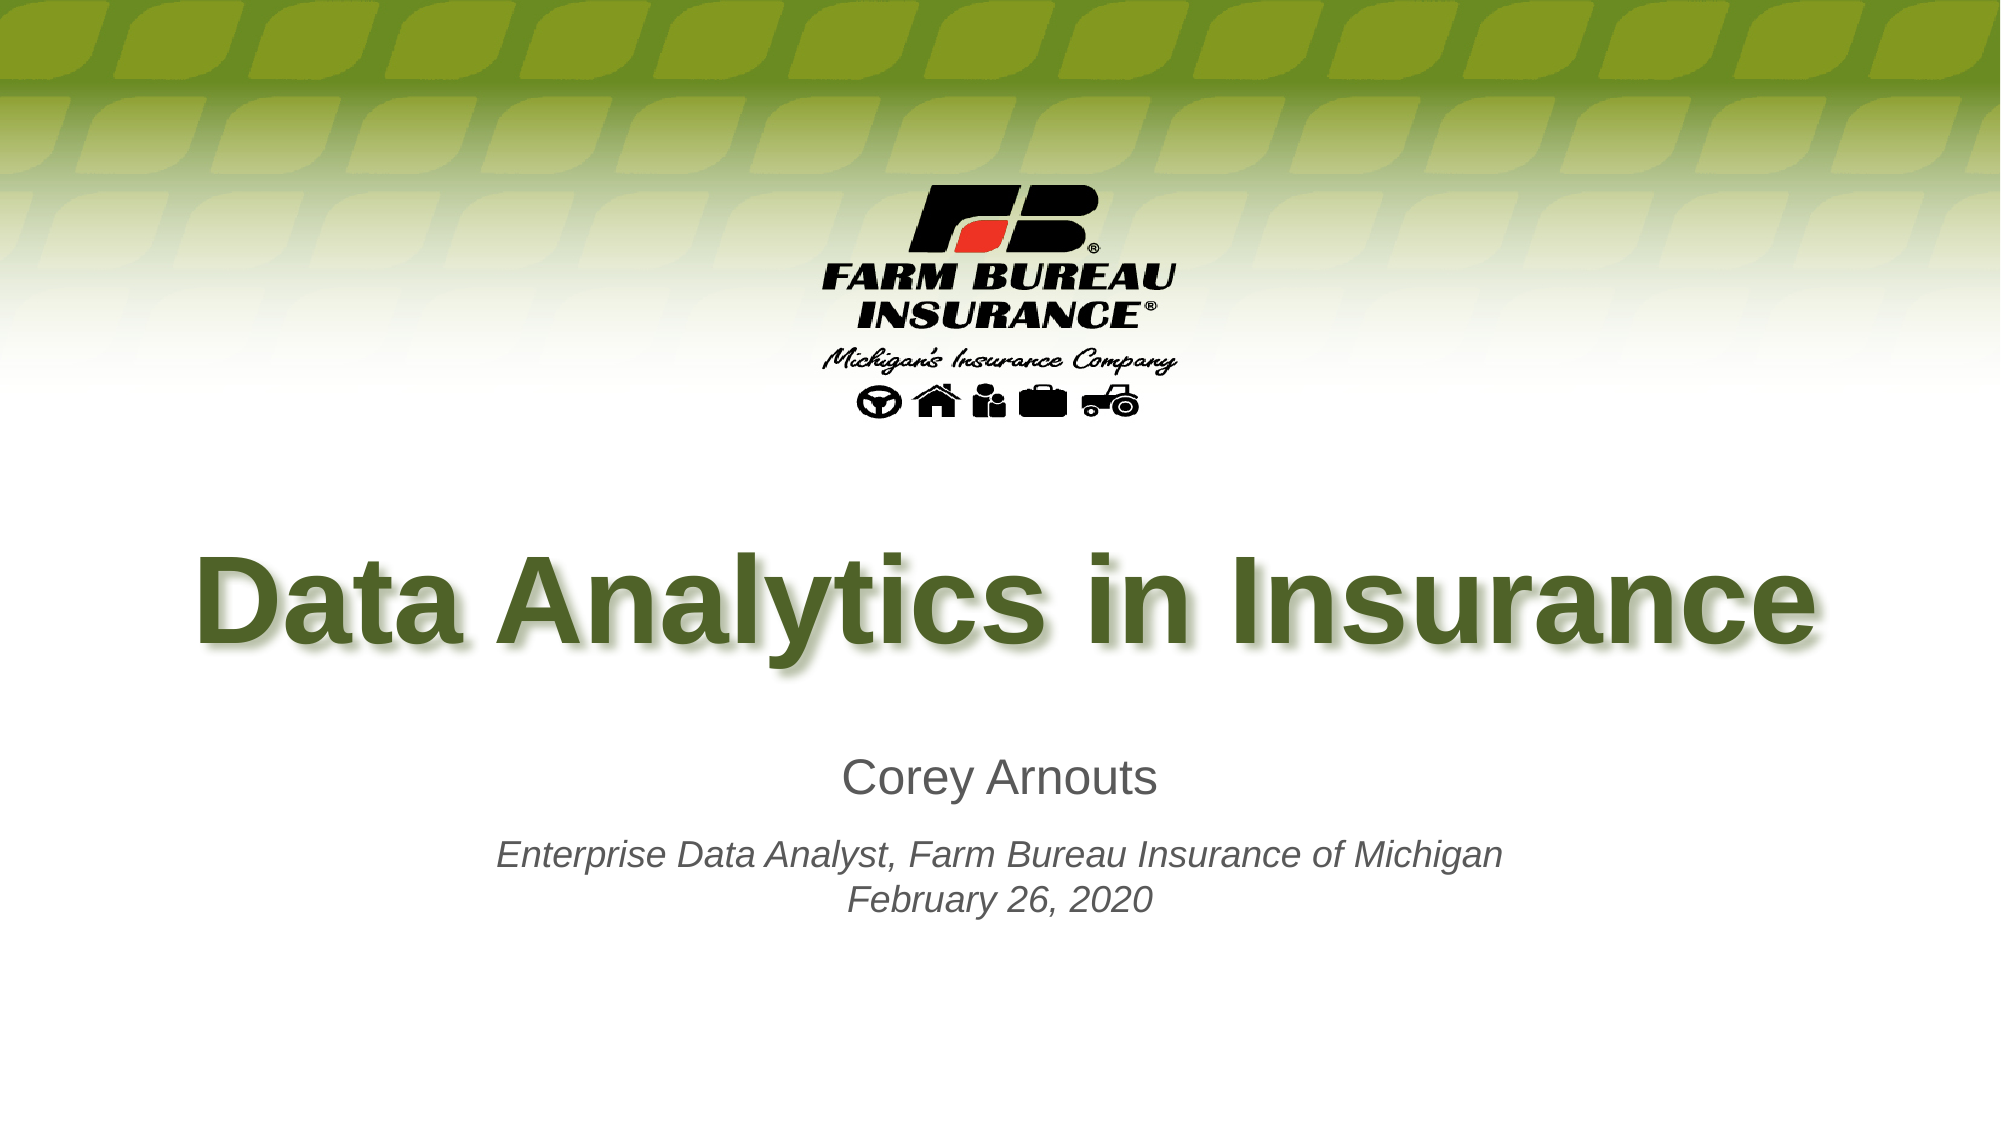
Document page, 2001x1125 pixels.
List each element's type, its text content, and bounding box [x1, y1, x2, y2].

picture [0, 0, 2001, 1125]
text_box Corey Arnouts Enterprise Data Analyst, Farm Bureau Insurance of Michigan February 26, 2020 [287, 737, 1713, 975]
text_box Data Analytics in Insurance [12, 524, 2000, 663]
